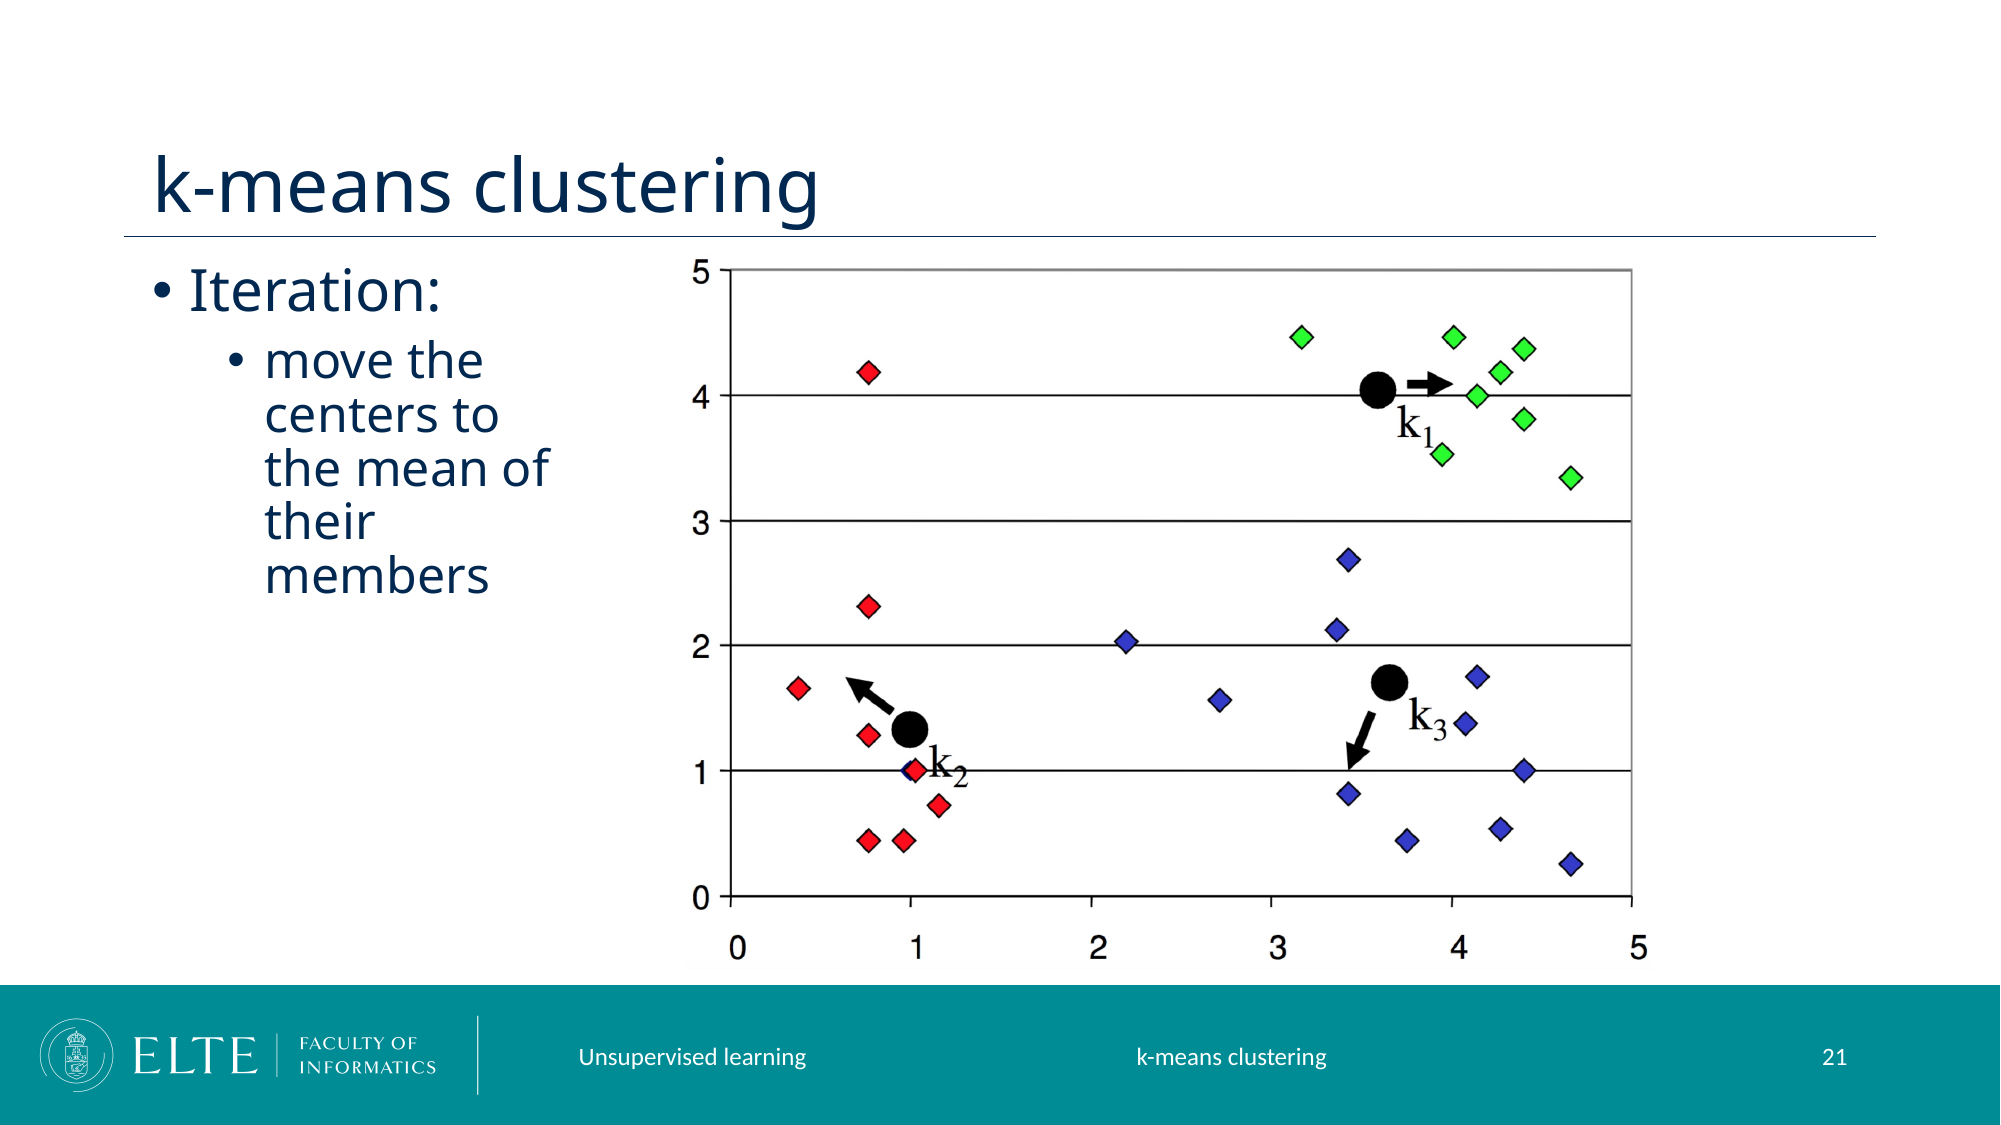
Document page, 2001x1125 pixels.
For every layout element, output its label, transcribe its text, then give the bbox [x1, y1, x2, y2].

list Iteration: move the centers to the mean of their members [137, 254, 587, 968]
slide_number 21 [1570, 1026, 1863, 1085]
picture [0, 985, 2000, 1125]
picture [686, 253, 1652, 970]
title k-means clustering [137, 59, 1863, 237]
footer k-means clustering [894, 1025, 1570, 1085]
slide_number Unsupervised learning [563, 1025, 846, 1085]
